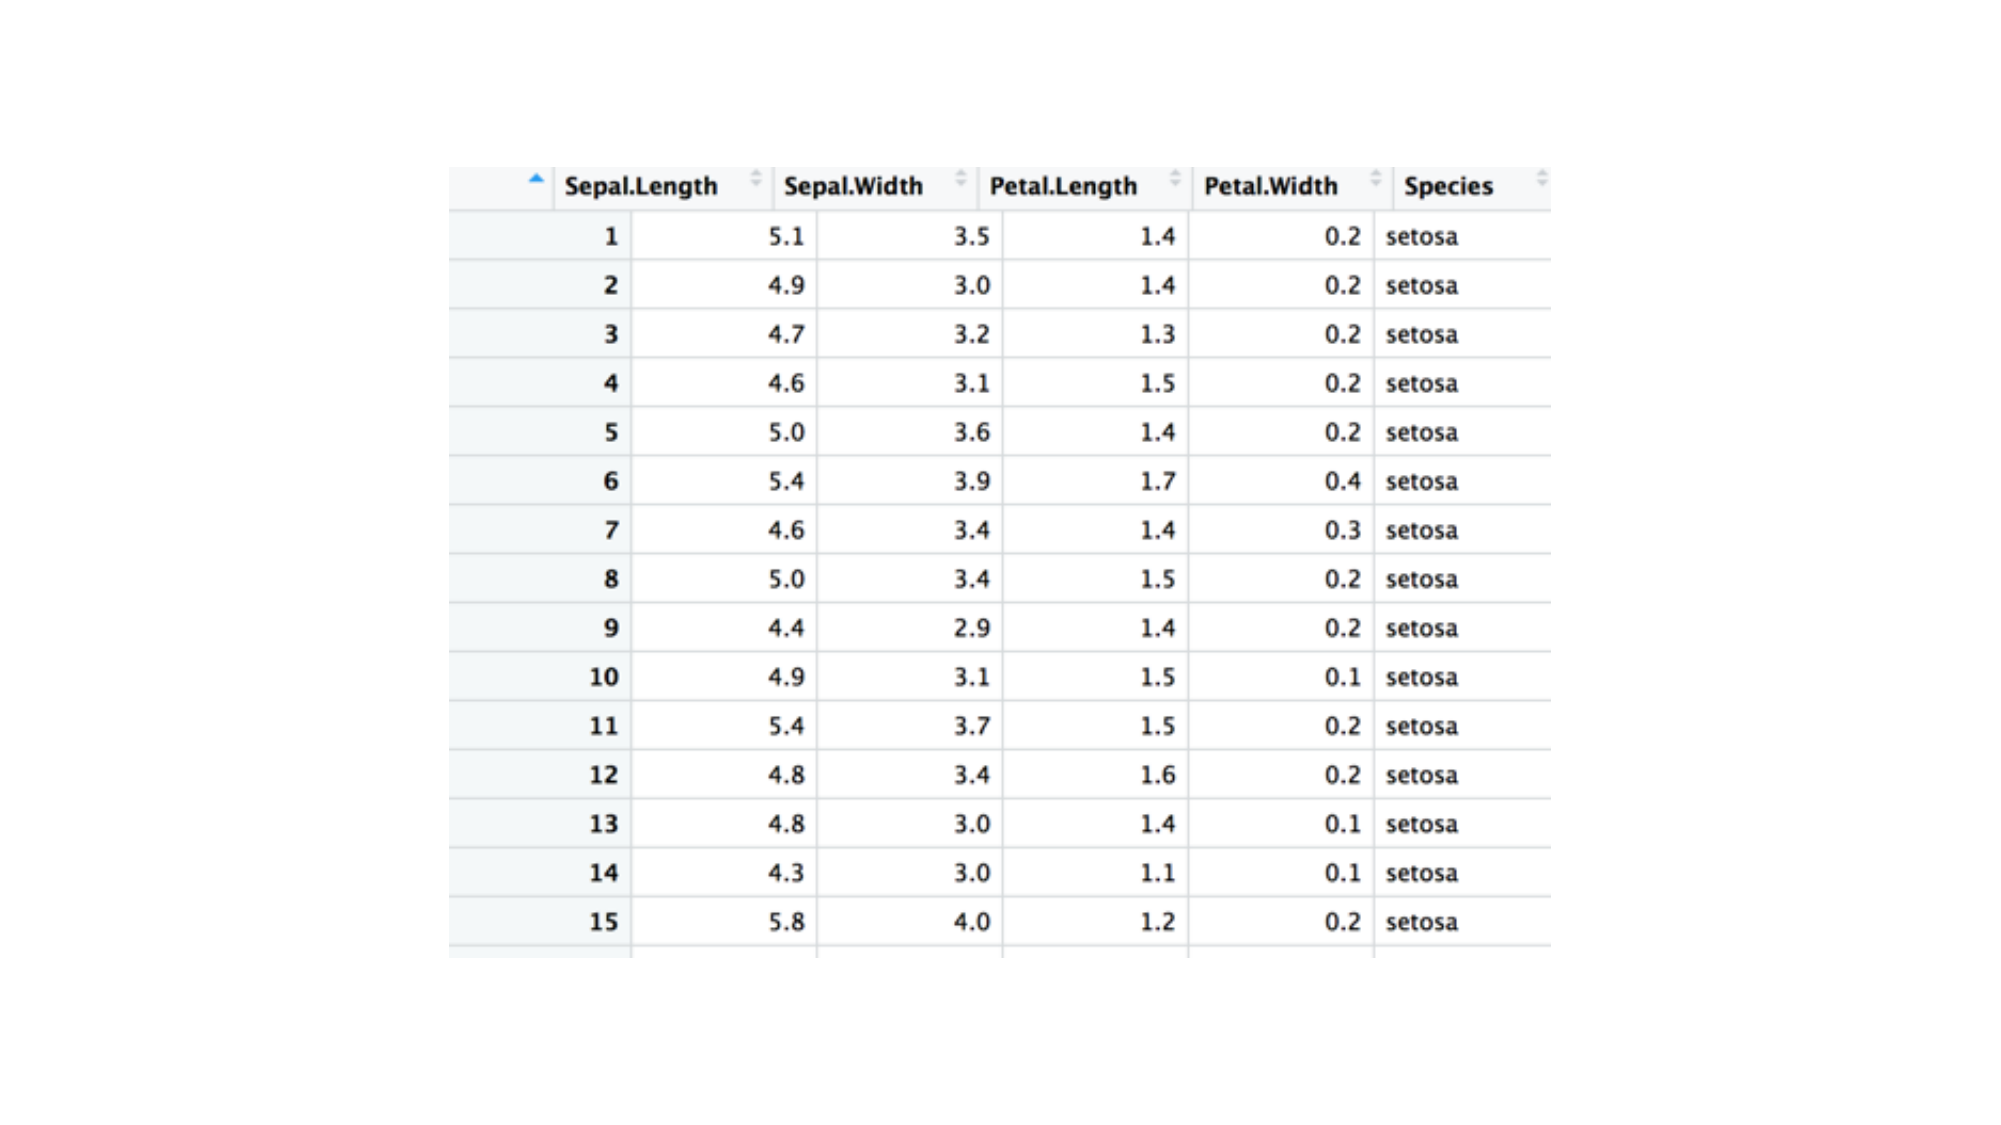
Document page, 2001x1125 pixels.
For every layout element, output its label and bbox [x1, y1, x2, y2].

picture [449, 167, 1551, 958]
